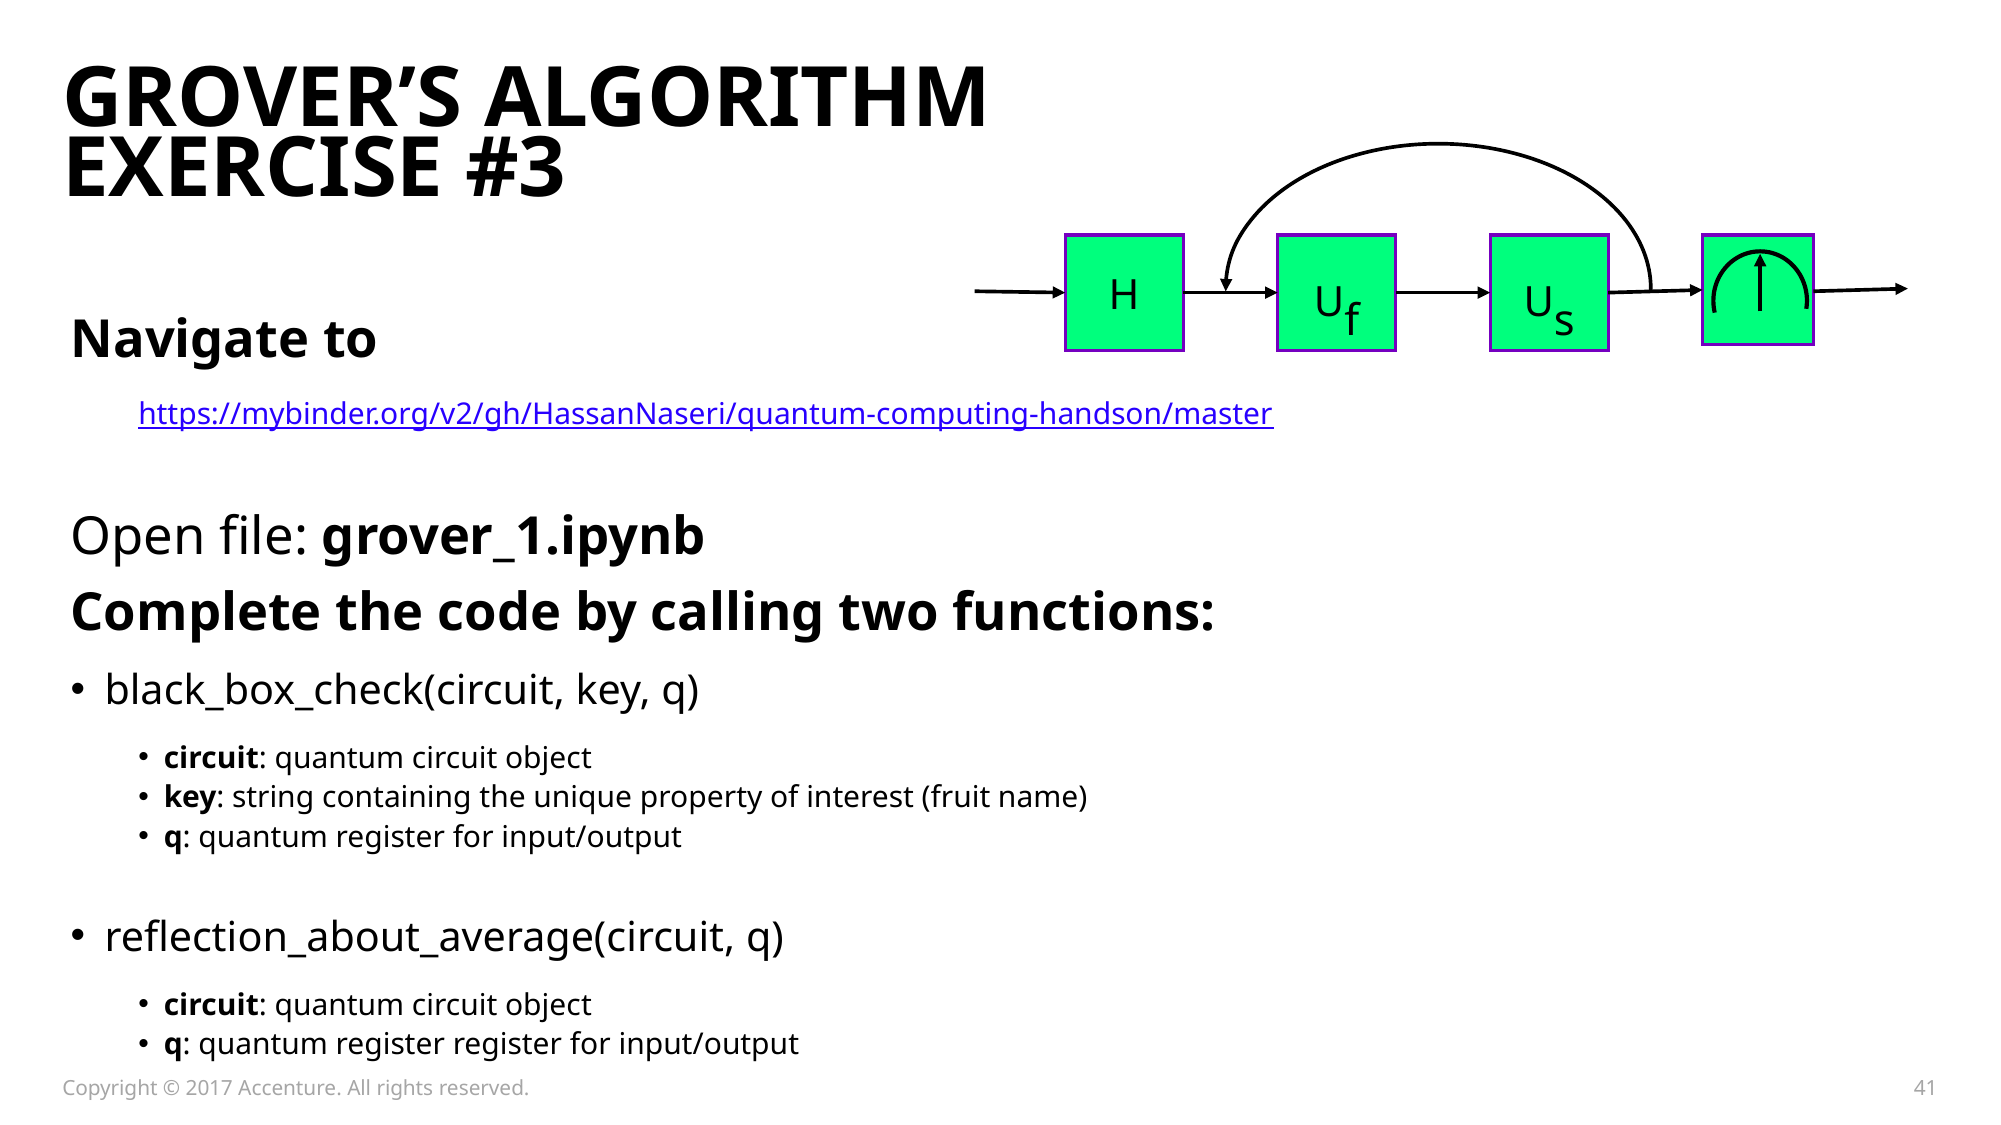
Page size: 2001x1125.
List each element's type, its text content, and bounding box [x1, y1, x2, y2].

slide_number 41 [1887, 1069, 1938, 1104]
title Grover’s algorithm Exercise #3 [62, 62, 1442, 225]
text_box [974, 143, 1908, 434]
list Navigate to https://mybinder.org/v2/gh/HassanNaseri/quantum-computing-handson/master Open file: grover_1.ipynb Complete the code by calling two functions: black_box_check(circuit, key, q) circuit: quantum circuit object key: string containing the unique property of interest (fruit name) q: quantum register for input/output reflection_about_average(circuit, q) circuit: quantum circuit object q: quantum register register for input/output [62, 299, 1469, 1070]
footer Copyright © 2017 Accenture. All rights reserved. [62, 1069, 1000, 1104]
